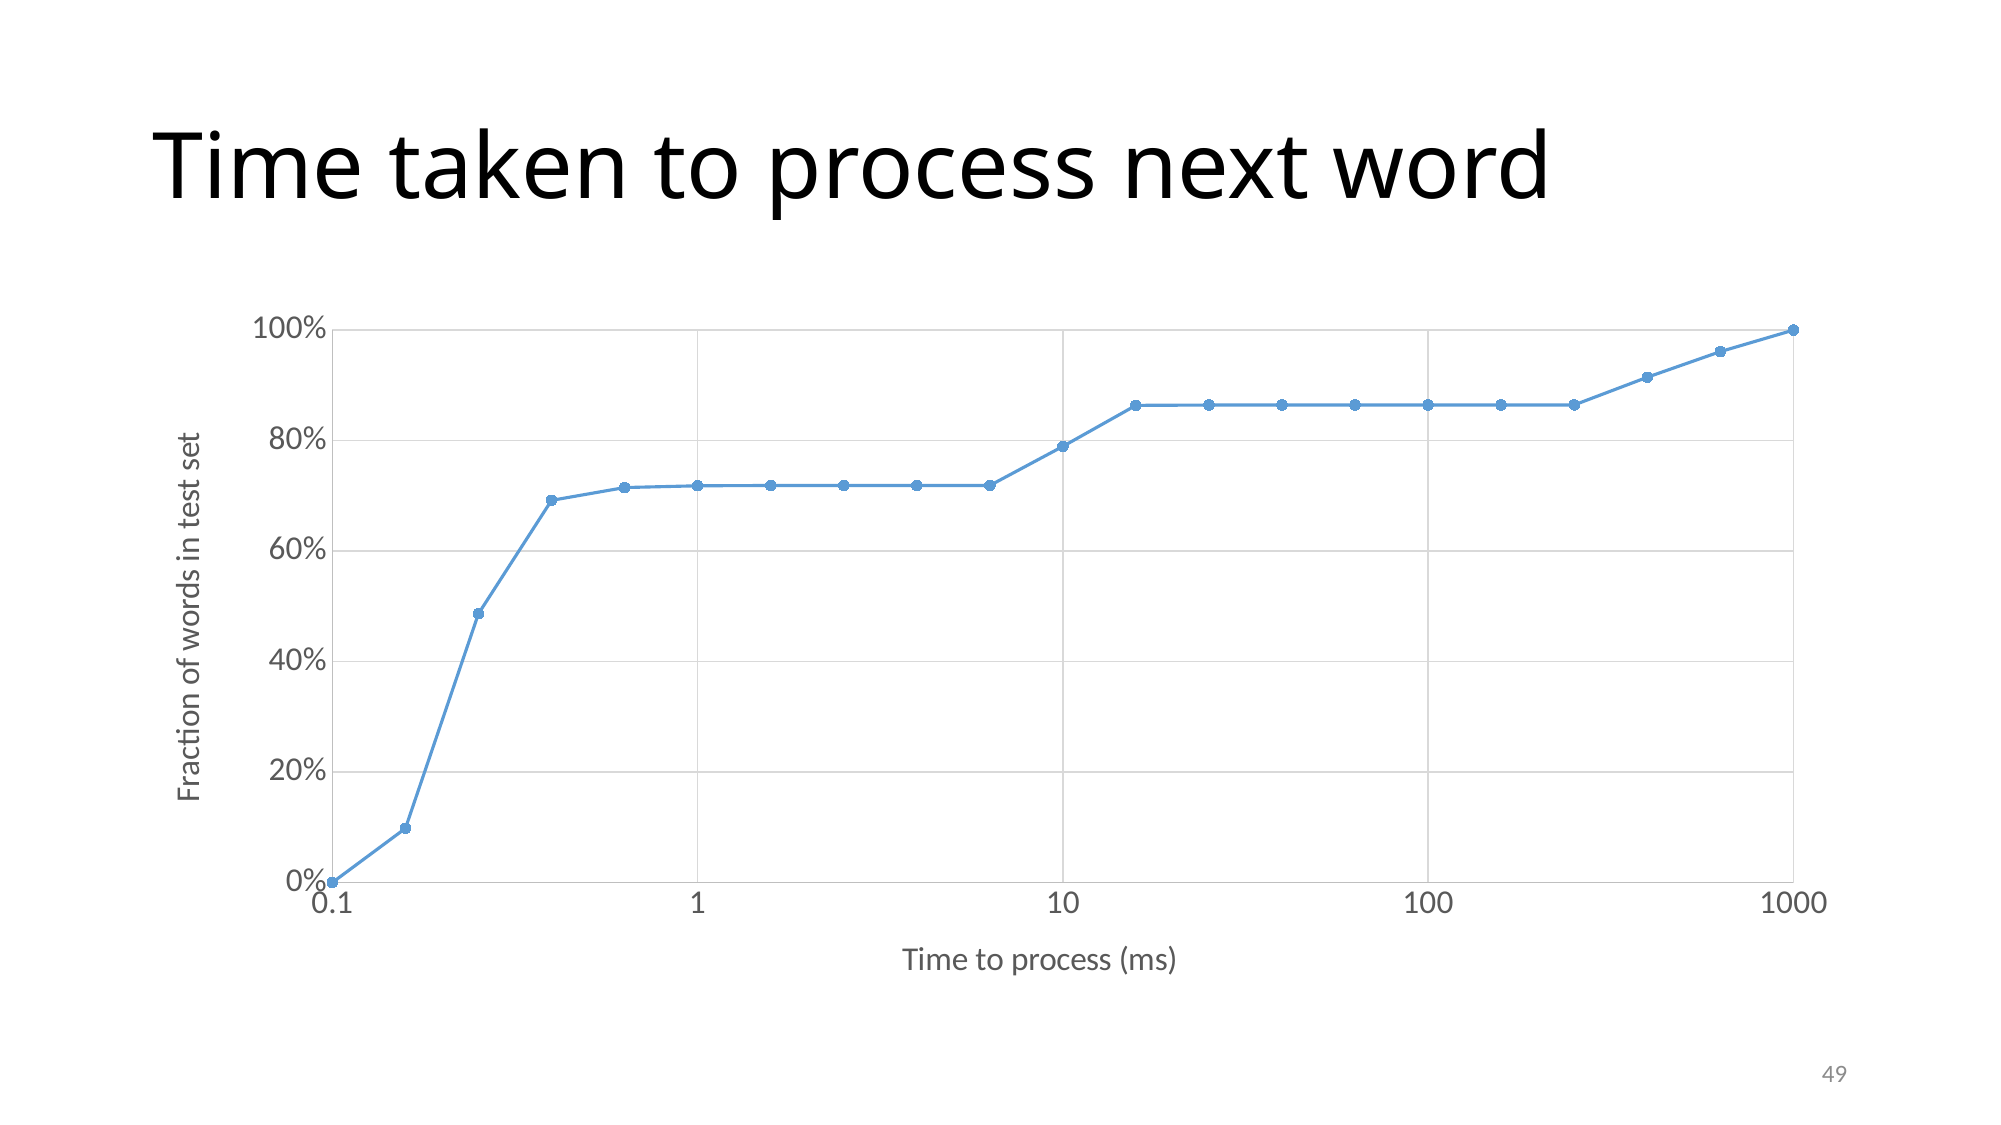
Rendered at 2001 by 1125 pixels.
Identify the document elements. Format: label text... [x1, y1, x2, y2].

title Time taken to process next word [137, 59, 1863, 278]
chart [137, 299, 1863, 1014]
slide_number 49 [1412, 1042, 1863, 1103]
